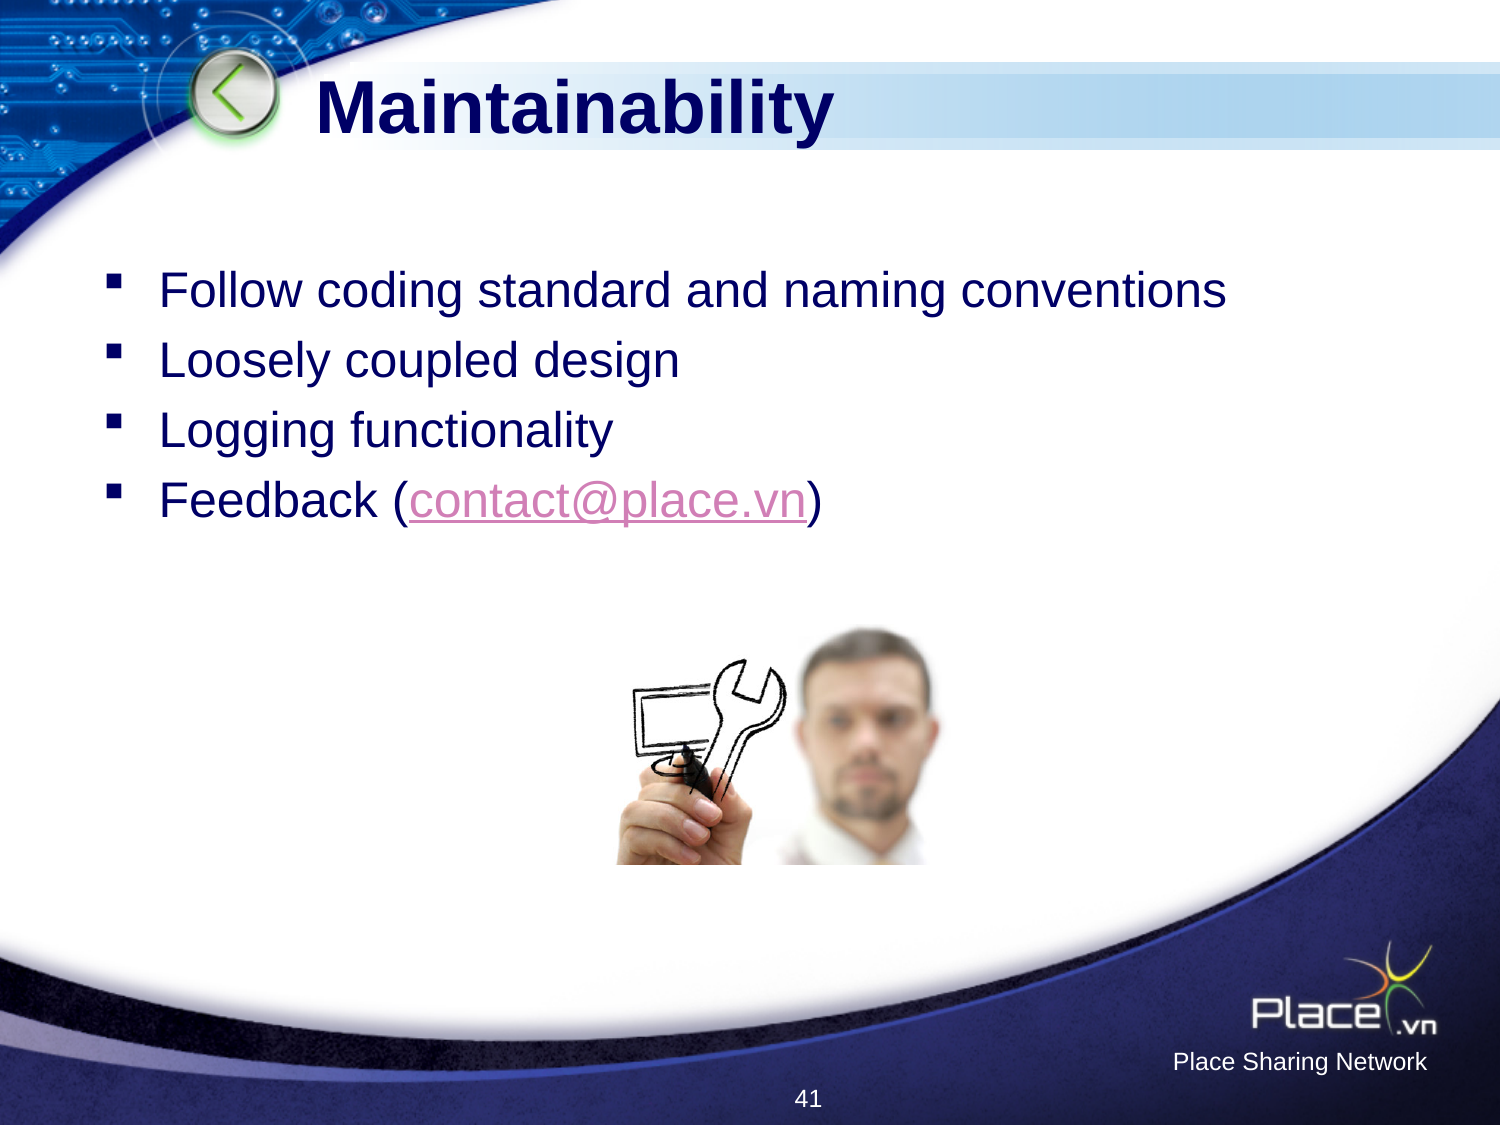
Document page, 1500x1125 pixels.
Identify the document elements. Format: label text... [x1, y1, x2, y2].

title Maintainability [300, 57, 1438, 150]
footer Place Sharing Network [975, 1037, 1450, 1075]
picture [0, 0, 1500, 1125]
slide_number 41 [487, 1074, 838, 1113]
list Follow coding standard and naming conventions Loosely coupled design Logging functionality Feedback (contact@place.vn) [87, 249, 1450, 1025]
